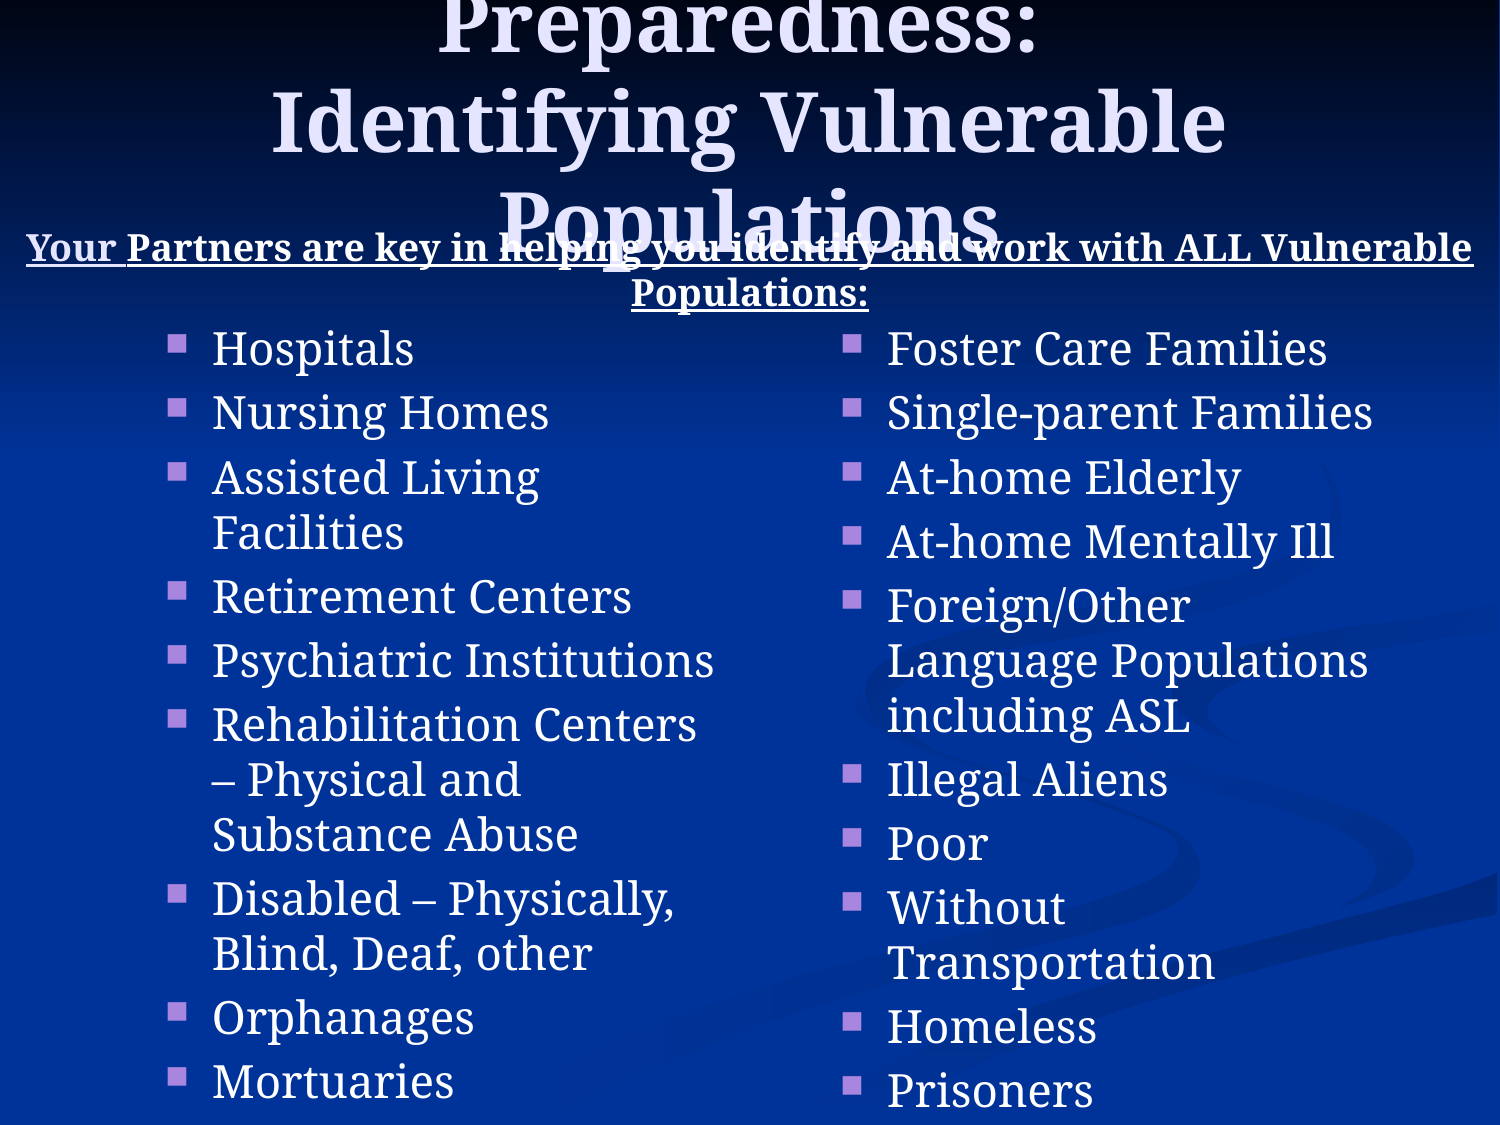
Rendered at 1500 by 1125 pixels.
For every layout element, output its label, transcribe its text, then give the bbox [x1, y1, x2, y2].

list Hospitals Nursing Homes Assisted Living Facilities Retirement Centers Psychiatric Institutions Rehabilitation Centers – Physical and Substance Abuse Disabled – Physically, Blind, Deaf, other Orphanages Mortuaries [74, 313, 738, 1056]
list Foster Care Families Single-parent Families At-home Elderly At-home Mentally Ill Foreign/Other Language Populations including ASL Illegal Aliens Poor Without Transportation Homeless Prisoners Pets [749, 313, 1413, 1056]
text_box Your Partners are key in helping you identify and work with ALL Vulnerable Populations: [0, 224, 1500, 313]
title Preparedness: Identifying Vulnerable Populations [74, 24, 1426, 213]
